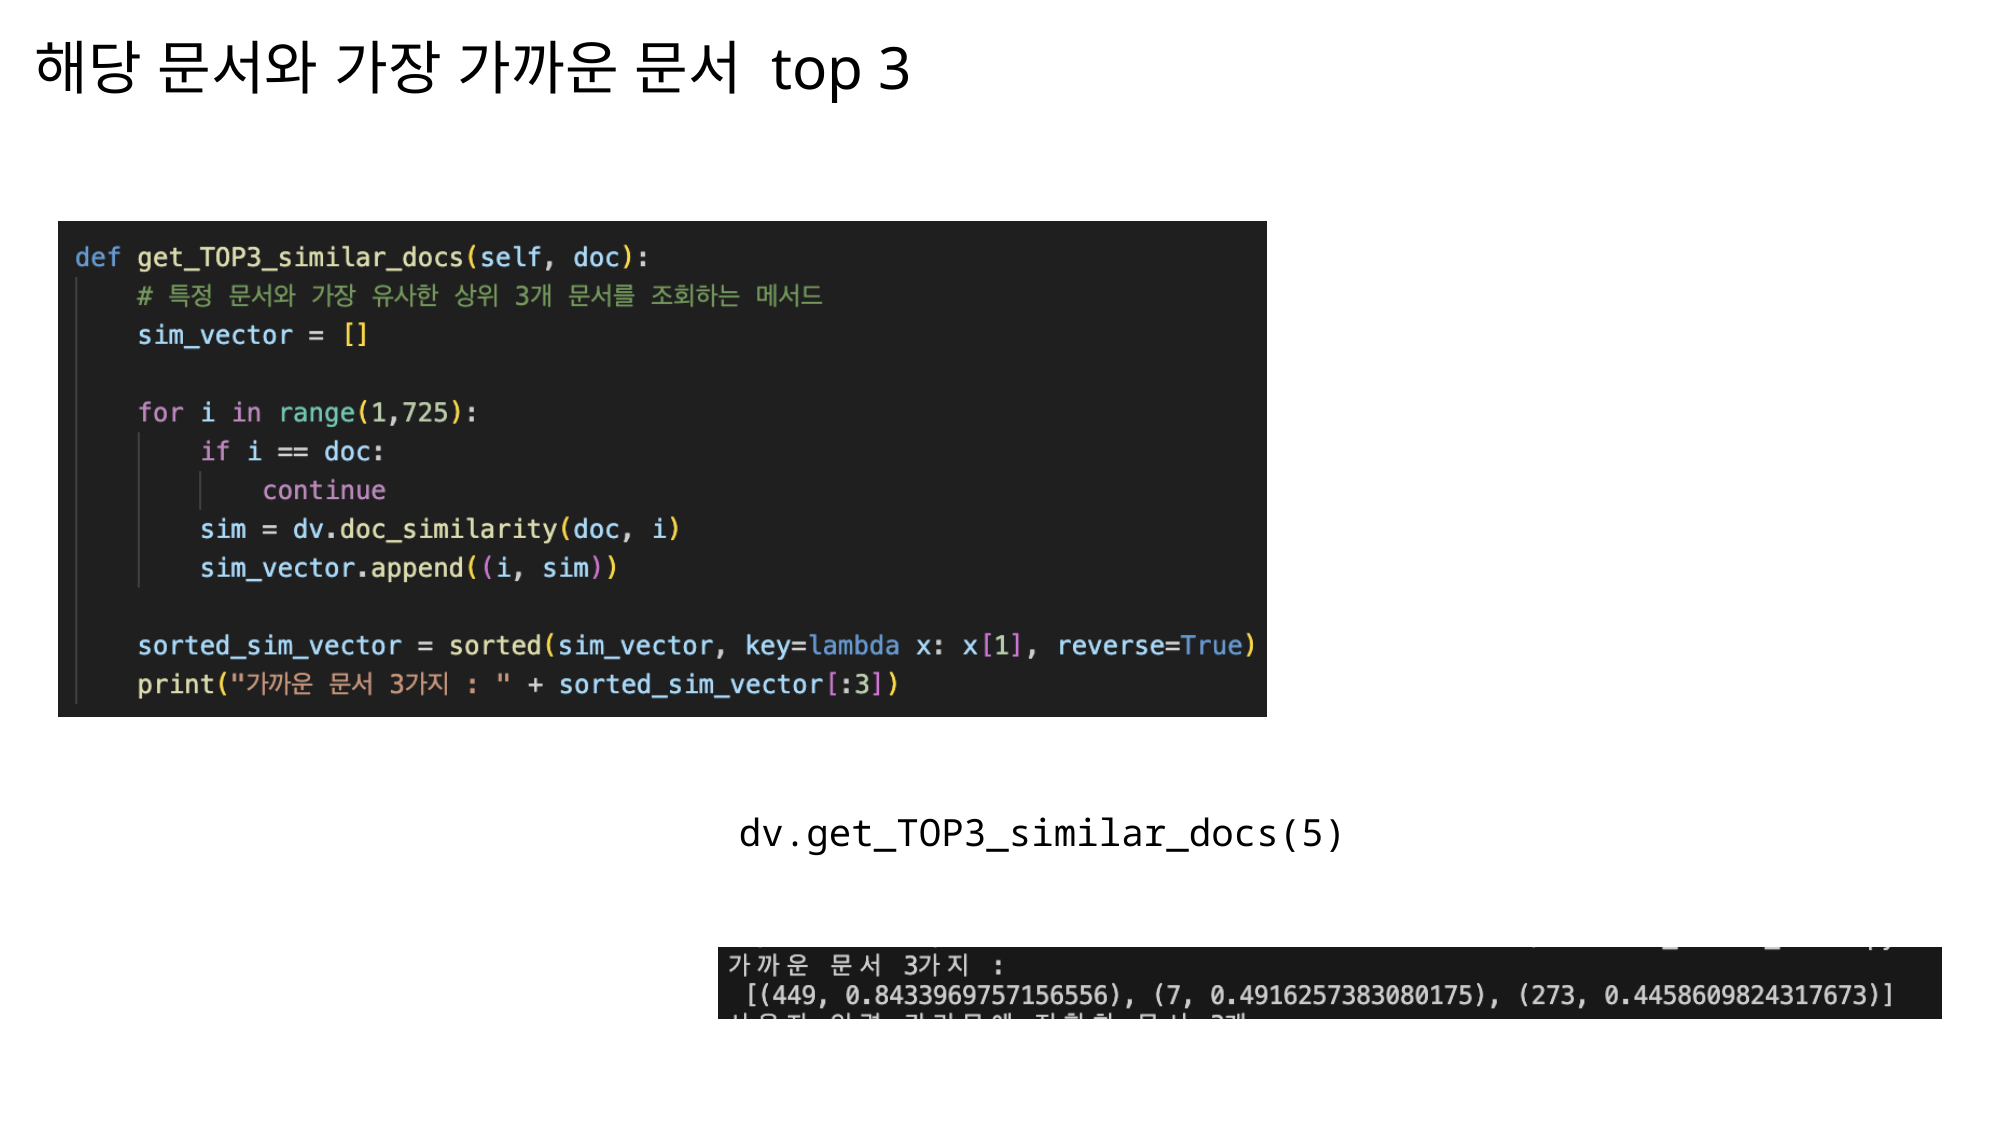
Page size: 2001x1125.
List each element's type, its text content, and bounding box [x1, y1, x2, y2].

picture [58, 221, 1267, 717]
picture [718, 947, 1942, 1019]
text_box dv.get_TOP3_similar_docs(5) [723, 801, 1362, 862]
text_box 해당 문서와 가장 가까운 문서 top 3 [19, 0, 1745, 180]
